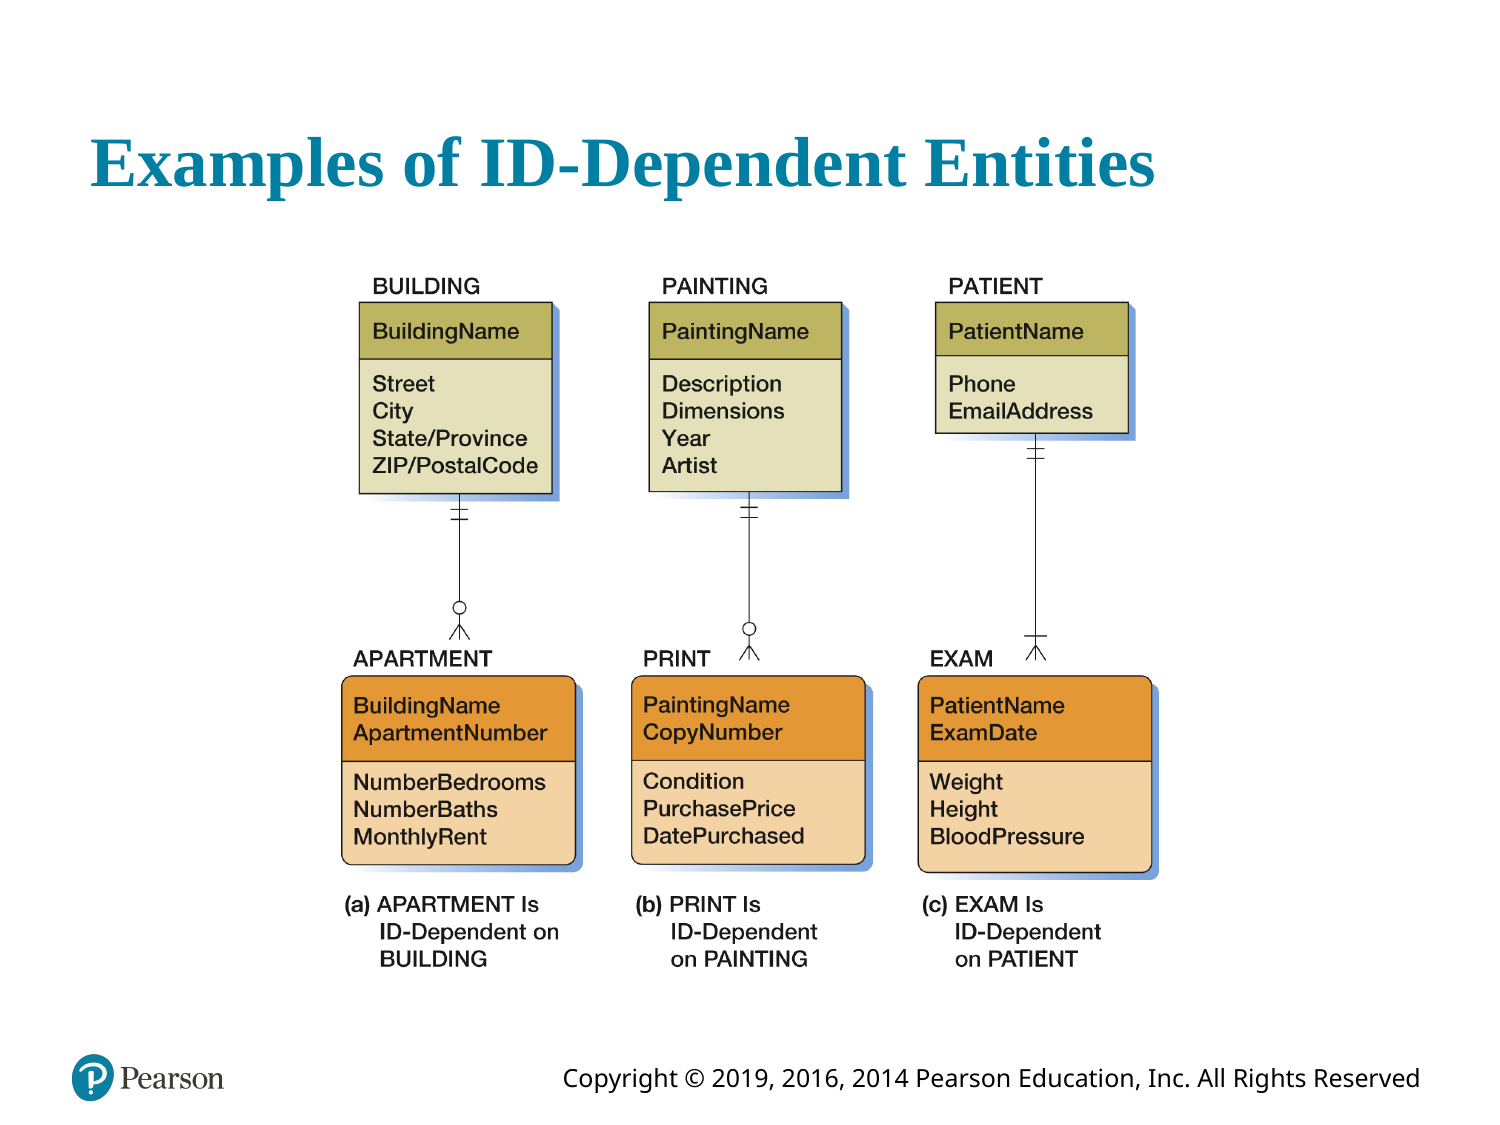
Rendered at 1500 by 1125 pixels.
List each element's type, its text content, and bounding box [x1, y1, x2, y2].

picture [72, 1054, 88, 1070]
title Examples of ID-Dependent Entities [75, 35, 1425, 216]
picture [72, 1087, 83, 1101]
picture [98, 1054, 224, 1101]
picture [80, 1063, 106, 1088]
picture [341, 274, 1159, 972]
